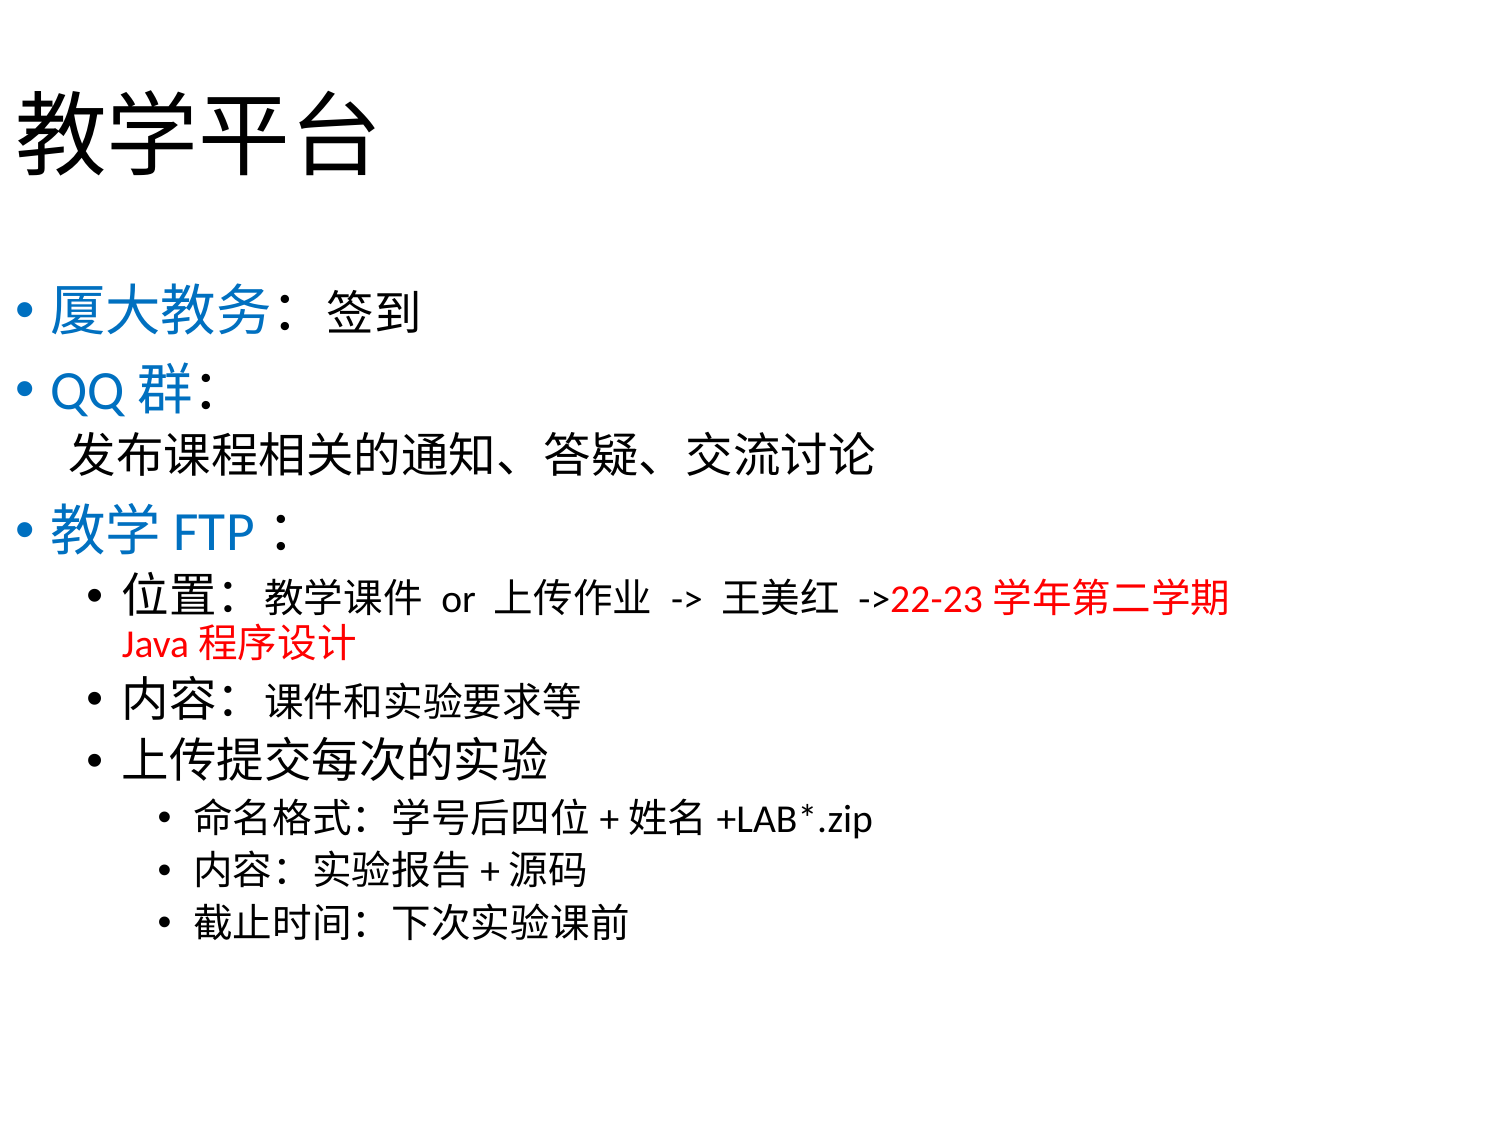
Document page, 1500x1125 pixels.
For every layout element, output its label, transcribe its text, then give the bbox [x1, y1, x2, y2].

list 厦大教务：签到 QQ群： 发布课程相关的通知、答疑、交流讨论 教学FTP： 位置：教学课件 or 上传作业 -> 王美红 ->22-23学年第二学期 Java程序设计 内容：课件和实验要求等 上传提交每次的实验 命名格式：学号后四位+姓名+LAB*.zip 内容：实验报告+源码 截止时间：下次实验课前 [0, 275, 1302, 955]
title 教学平台 [0, 45, 1350, 233]
